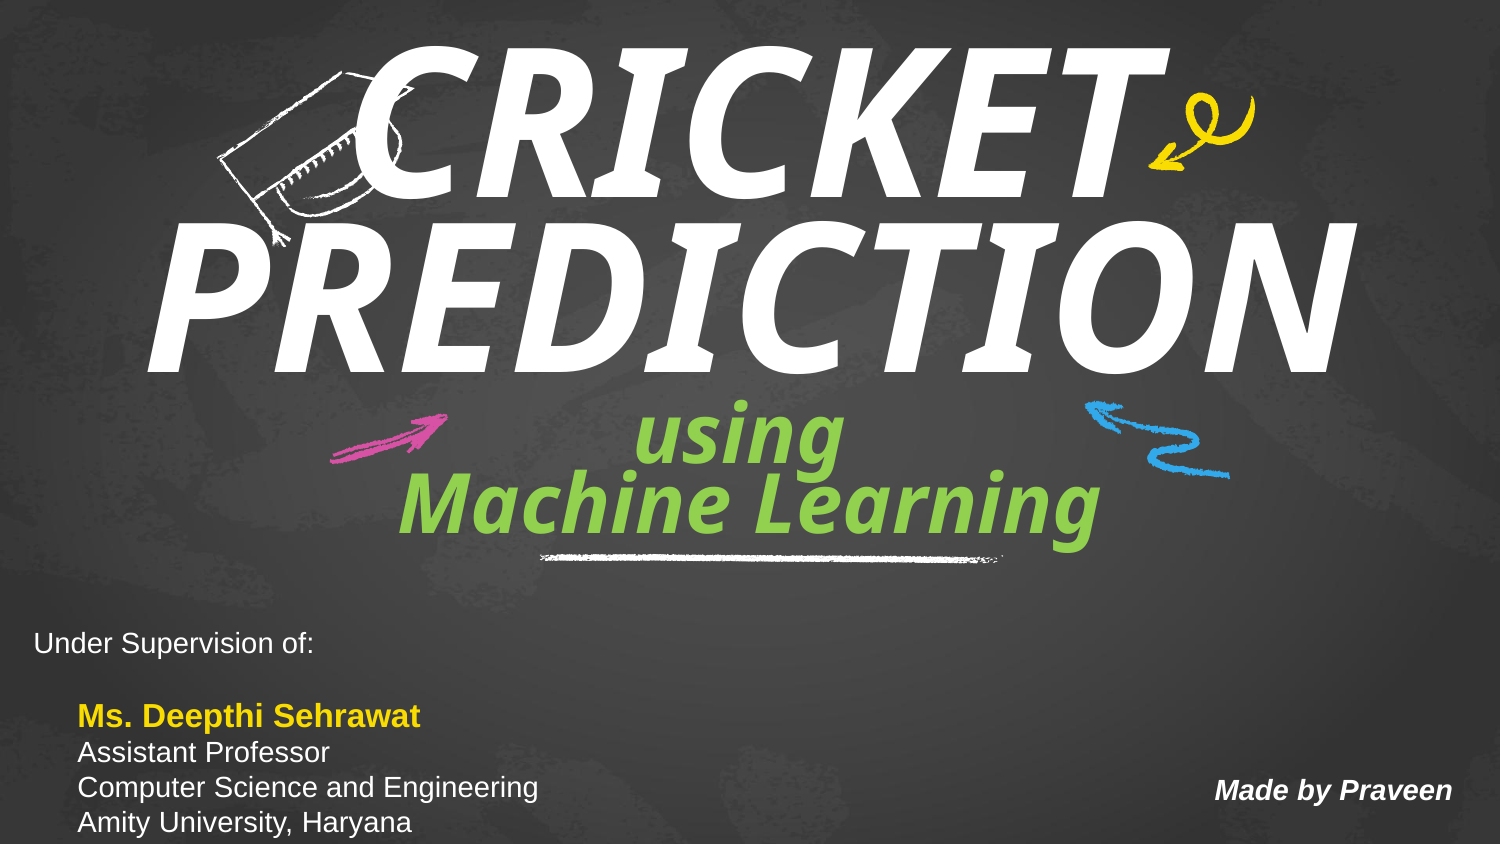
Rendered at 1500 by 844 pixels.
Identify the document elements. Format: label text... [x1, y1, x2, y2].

title CRICKET PREDICTION using Machine Learning [116, 137, 1384, 468]
text_box Under Supervision of: Ms. Deepthi Sehrawat Assistant Professor Computer Science and Engineering Amity University, Haryana [18, 616, 676, 844]
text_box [226, 89, 435, 208]
text_box [1084, 399, 1231, 480]
text_box [1148, 92, 1255, 172]
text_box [539, 553, 1004, 564]
text_box Made by Praveen [1199, 764, 1482, 814]
picture [0, 0, 1500, 844]
text_box [329, 413, 449, 465]
